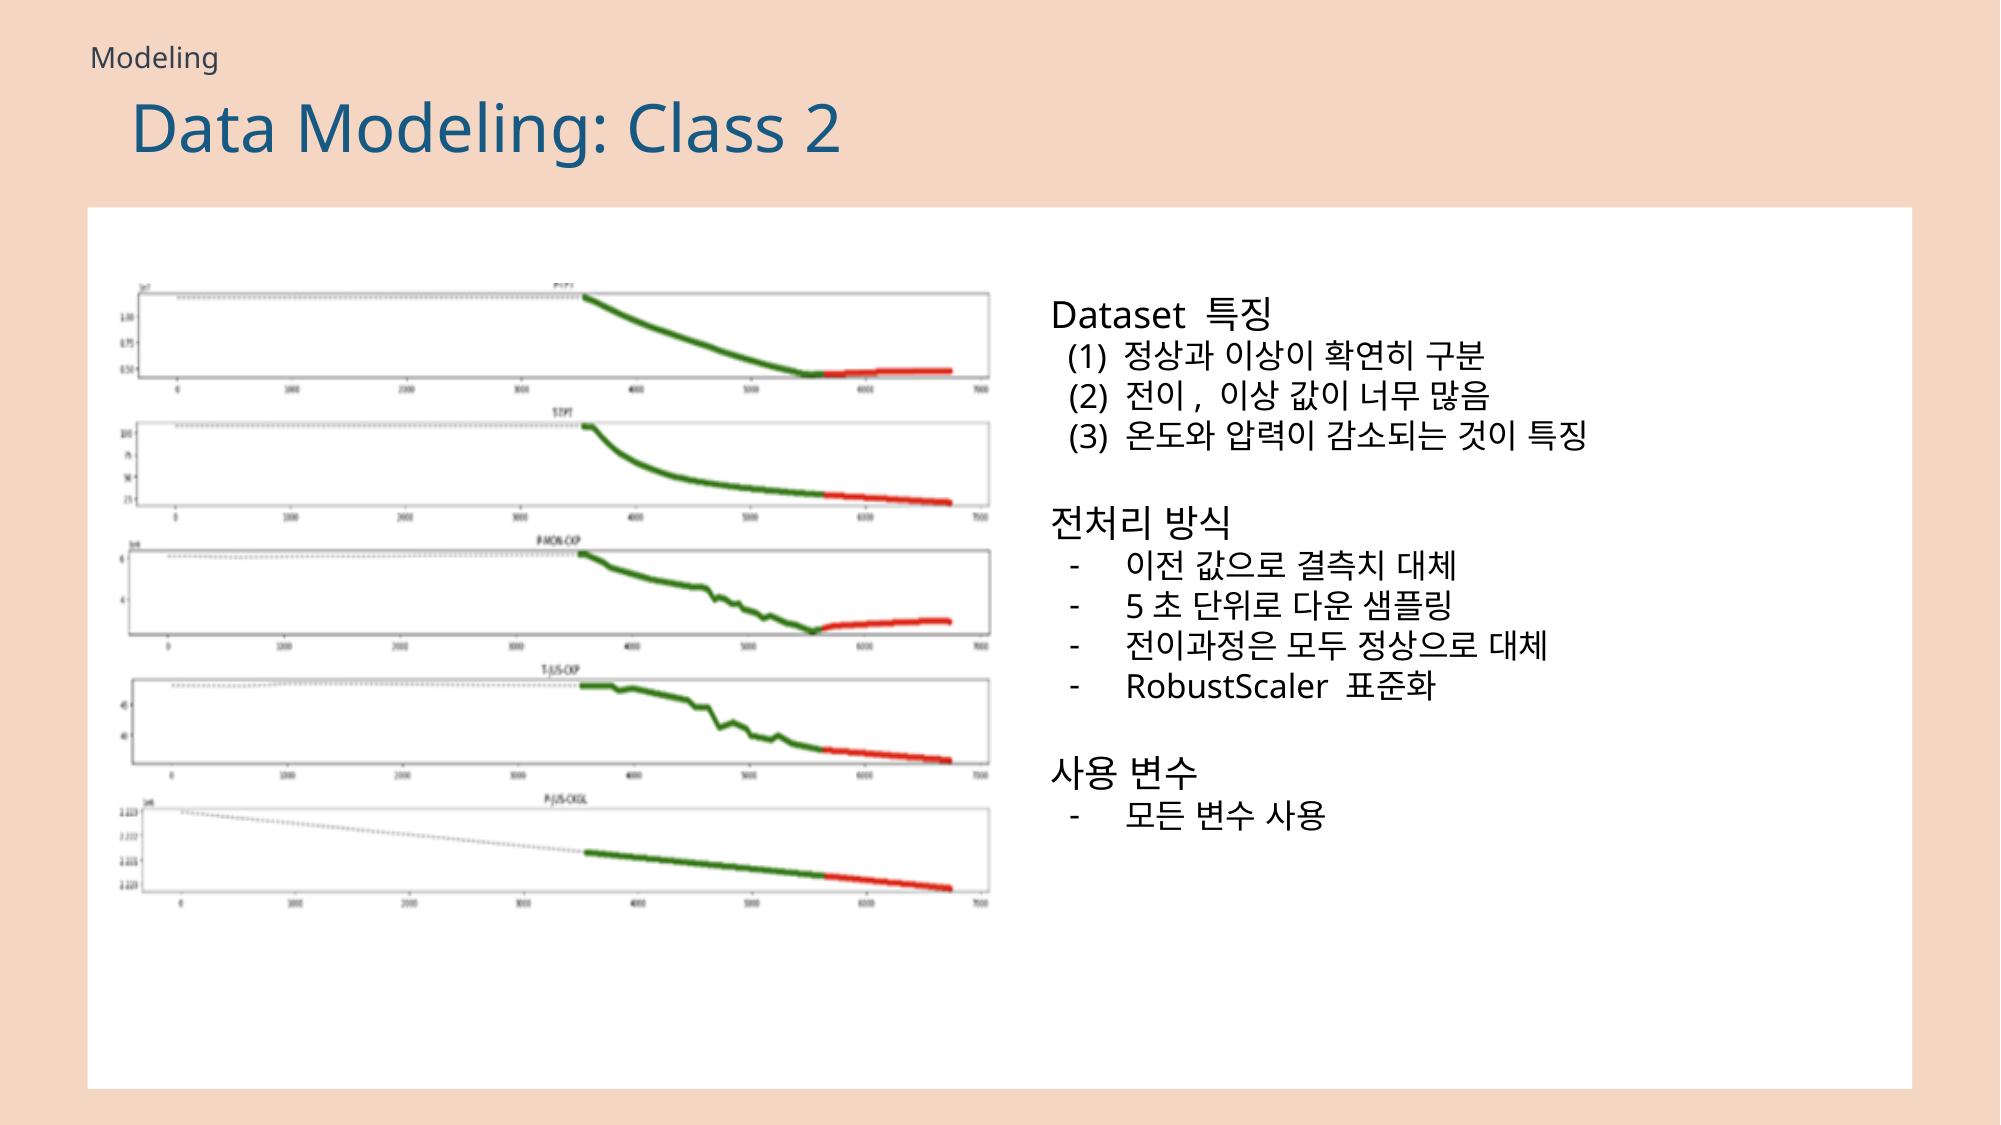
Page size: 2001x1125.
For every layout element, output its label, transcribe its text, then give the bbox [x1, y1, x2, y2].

picture [115, 283, 1007, 945]
text_box Modeling [61, 35, 248, 86]
title Data Modeling: Class 2 [115, 55, 1863, 208]
text_box [87, 207, 1913, 1089]
text_box Dataset 특징 (1) 정상과 이상이 확연히 구분 (2) 전이, 이상 값이 너무 많음 (3) 온도와 압력이 감소되는 것이 특징 전처리 방식 이전 값으로 결측치 대체 5초 단위로 다운 샘플링 전이과정은 모두 정상으로 대체 RobustScaler 표준화 사용 변수 모든 변수 사용 [1035, 283, 1863, 945]
text_box [0, 0, 2000, 1125]
